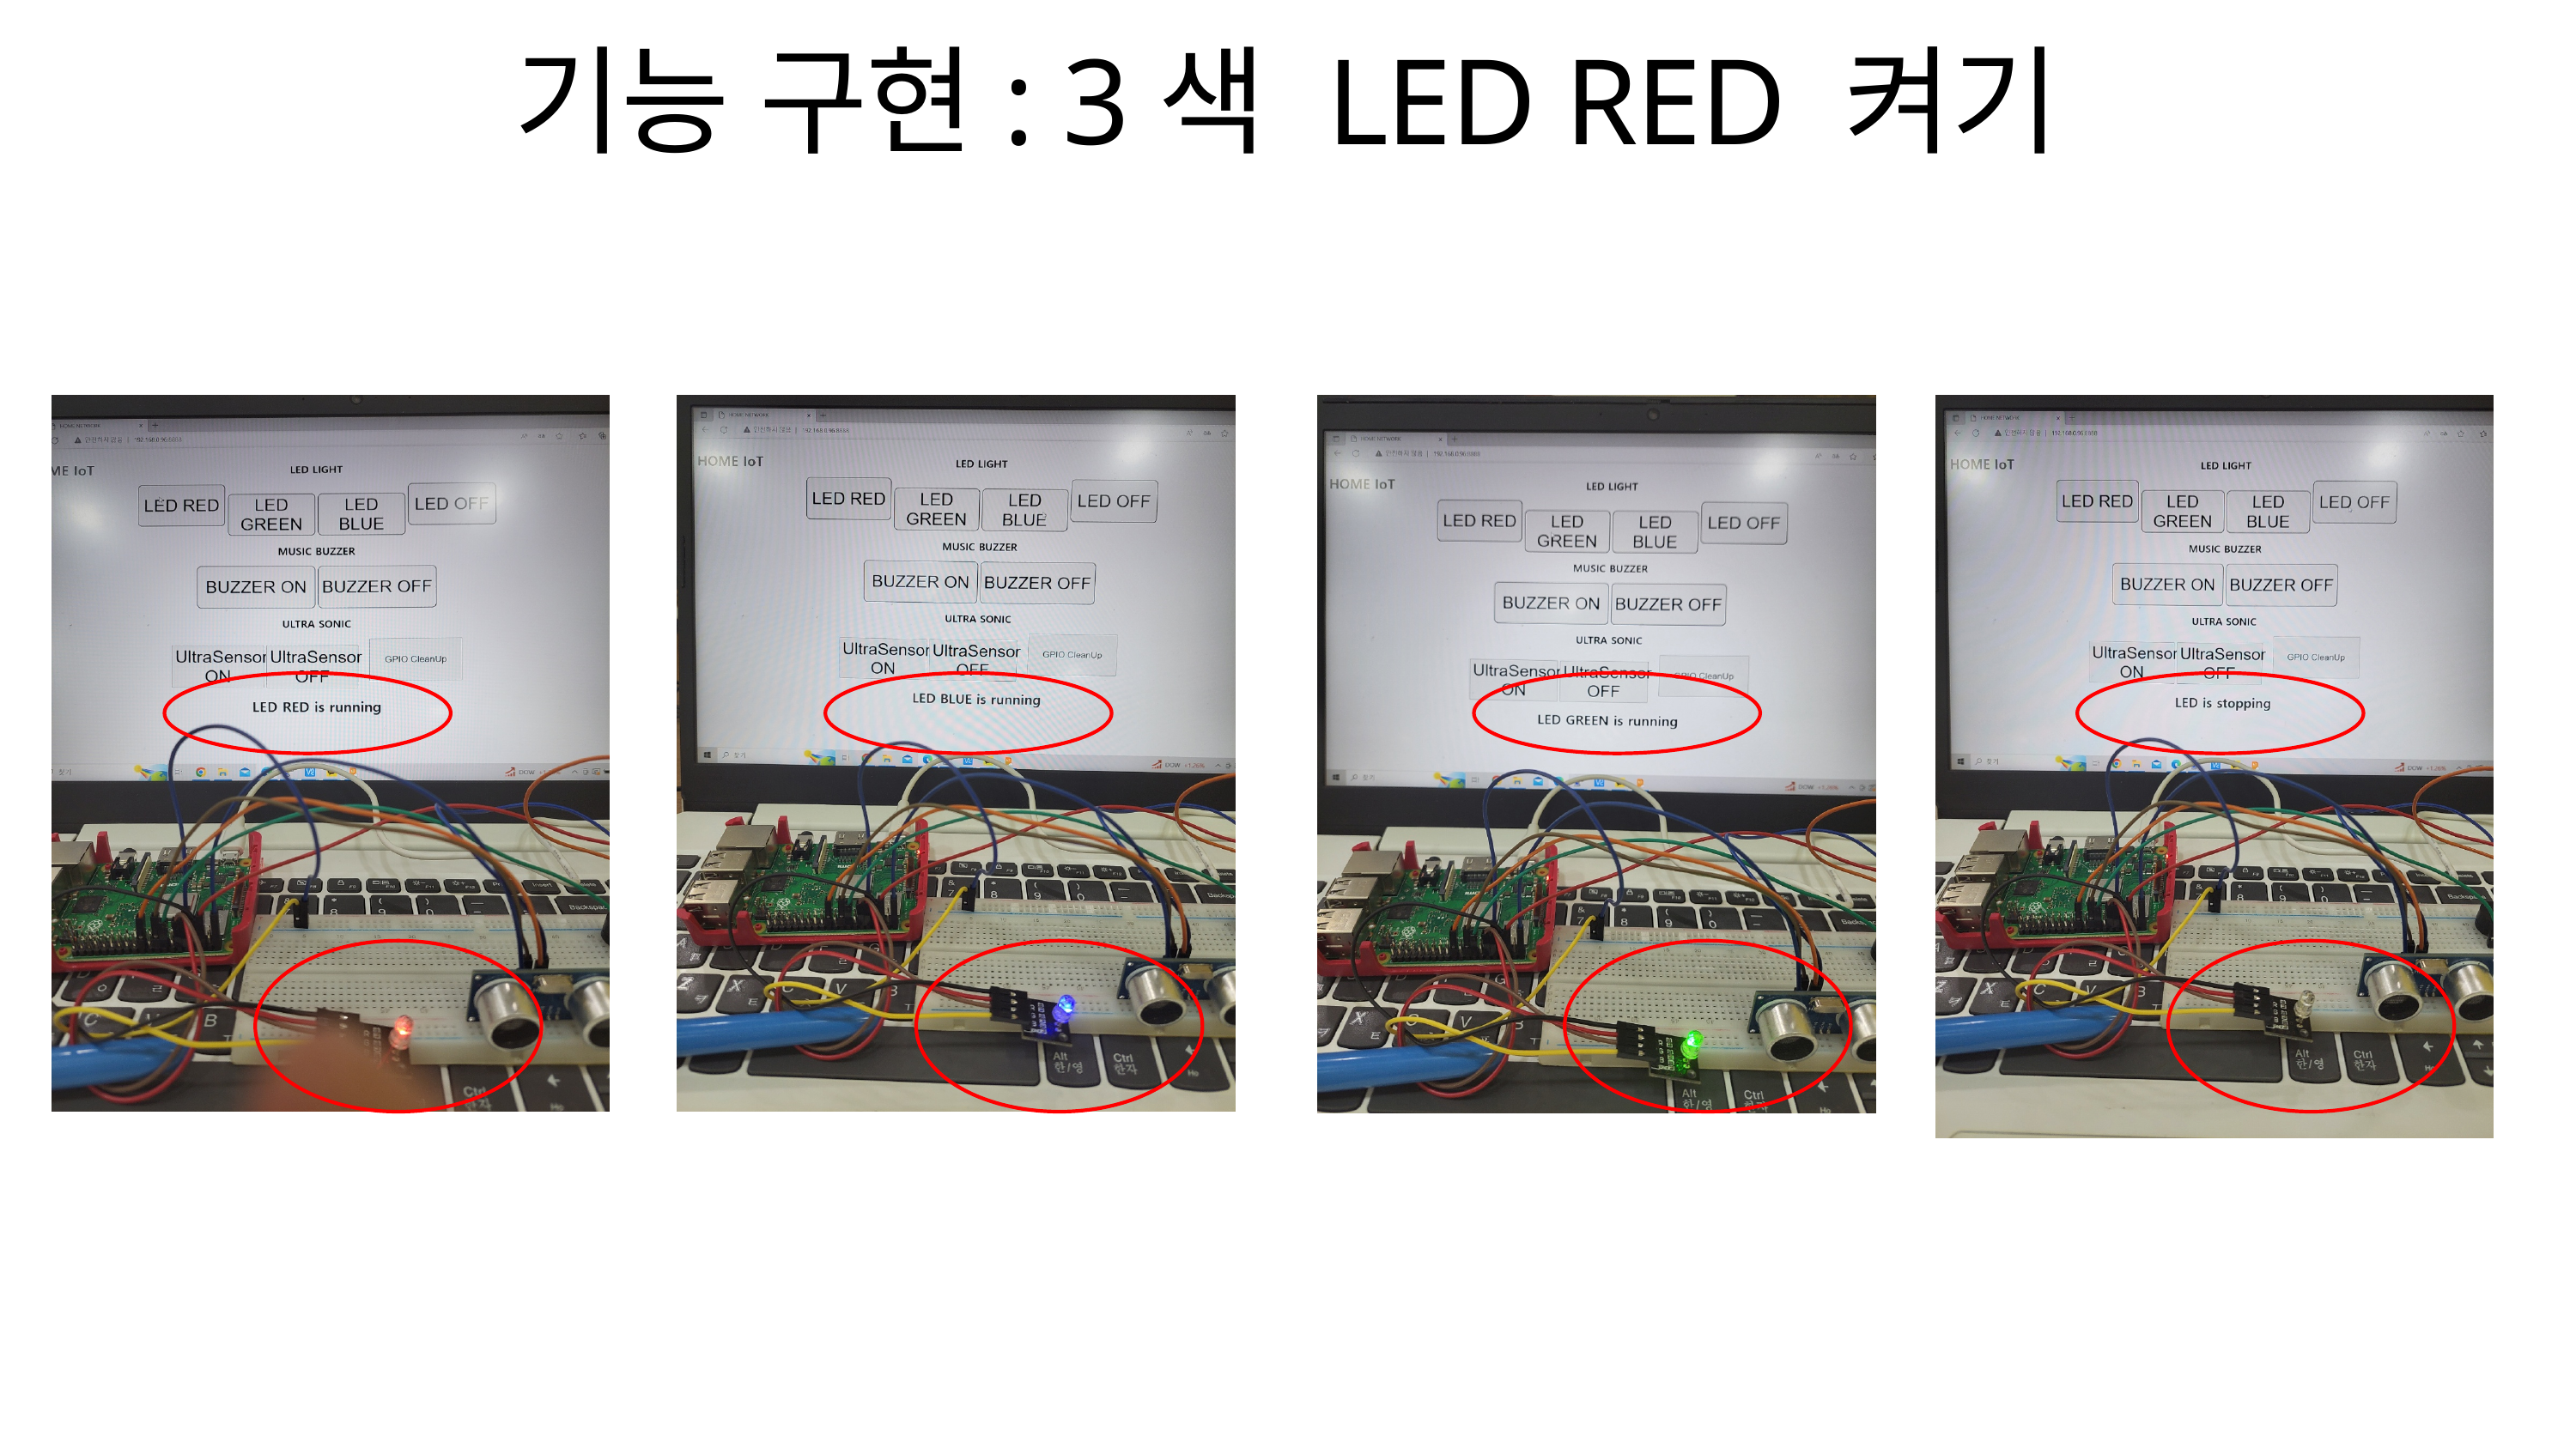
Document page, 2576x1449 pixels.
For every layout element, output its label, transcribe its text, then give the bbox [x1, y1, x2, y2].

picture [677, 395, 1236, 1112]
text_box 기능 구현: 3색 LED RED 켜기 [0, 20, 2576, 175]
picture [1317, 395, 1876, 1113]
picture [1935, 395, 2494, 1138]
picture [51, 395, 610, 1112]
